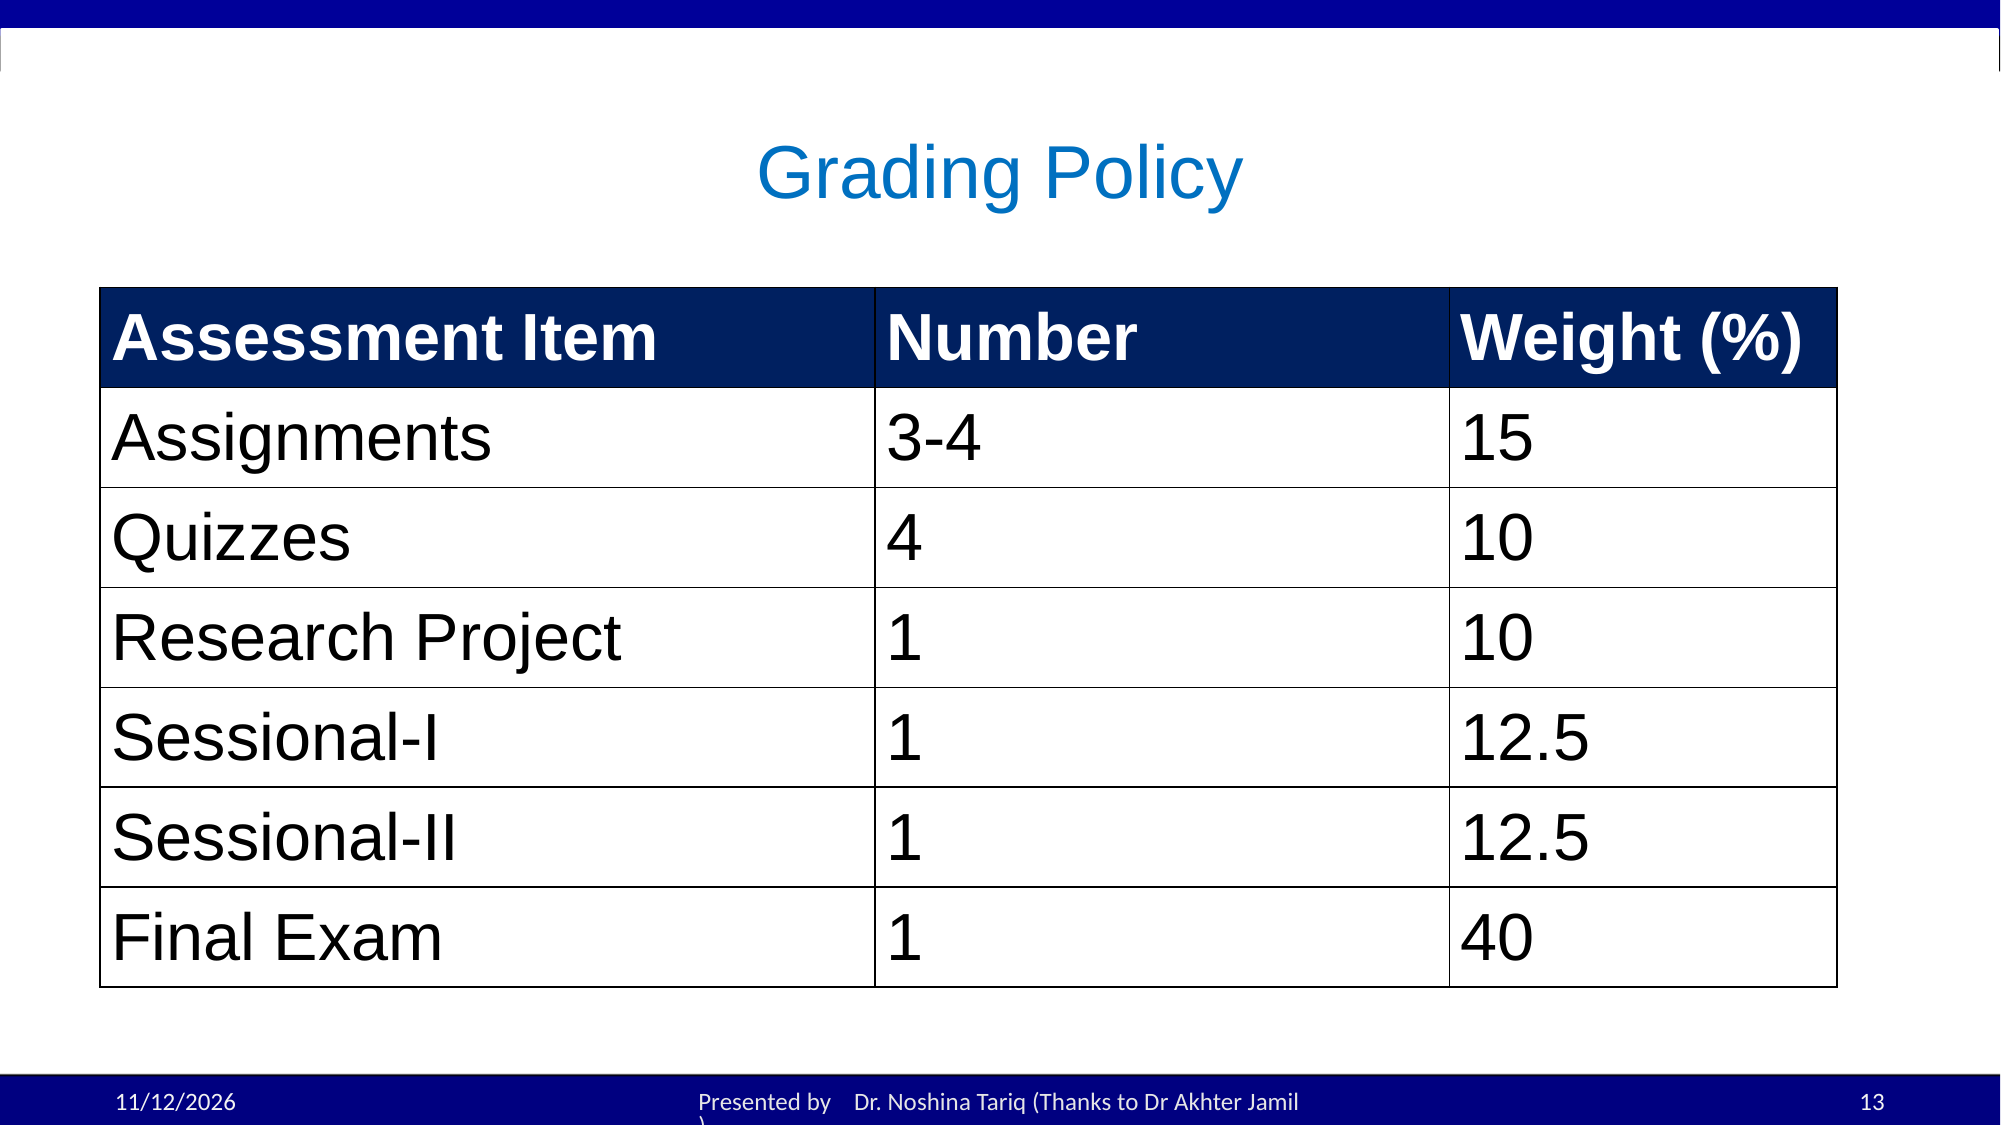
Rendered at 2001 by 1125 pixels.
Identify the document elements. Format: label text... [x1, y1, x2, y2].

table_header Assessment Item [101, 288, 874, 387]
picture [0, 0, 2001, 1125]
table_cell Research Project [101, 588, 874, 687]
table_cell 1 [876, 588, 1449, 687]
title Grading Policy [99, 99, 1900, 238]
table_cell 1 [876, 688, 1449, 786]
table_cell Assignments [101, 388, 874, 487]
table_cell Quizzes [101, 488, 874, 587]
slide_number 13 [1433, 1062, 1900, 1125]
table_cell 3-4 [876, 388, 1449, 487]
table_cell 10 [1450, 588, 1836, 687]
table_header Weight (%) [1450, 288, 1836, 387]
table_cell 4 [876, 488, 1449, 587]
table_cell Sessional-I [101, 688, 874, 786]
table_cell Sessional-II [101, 788, 874, 886]
table_cell Final Exam [101, 888, 874, 986]
table_cell 12.5 [1450, 788, 1836, 886]
slide_number 19-Aug-25 [99, 1062, 567, 1125]
table_cell 1 [876, 888, 1449, 986]
table_cell 12.5 [1450, 688, 1836, 786]
table_cell 40 [1450, 888, 1836, 986]
table_cell 10 [1450, 488, 1836, 587]
table_header Number [876, 288, 1449, 387]
footer Presented by Dr. Noshina Tariq (Thanks to Dr Akhter Jamil) [683, 1062, 1317, 1125]
table_cell 1 [876, 788, 1449, 886]
table_cell 15 [1450, 388, 1836, 487]
